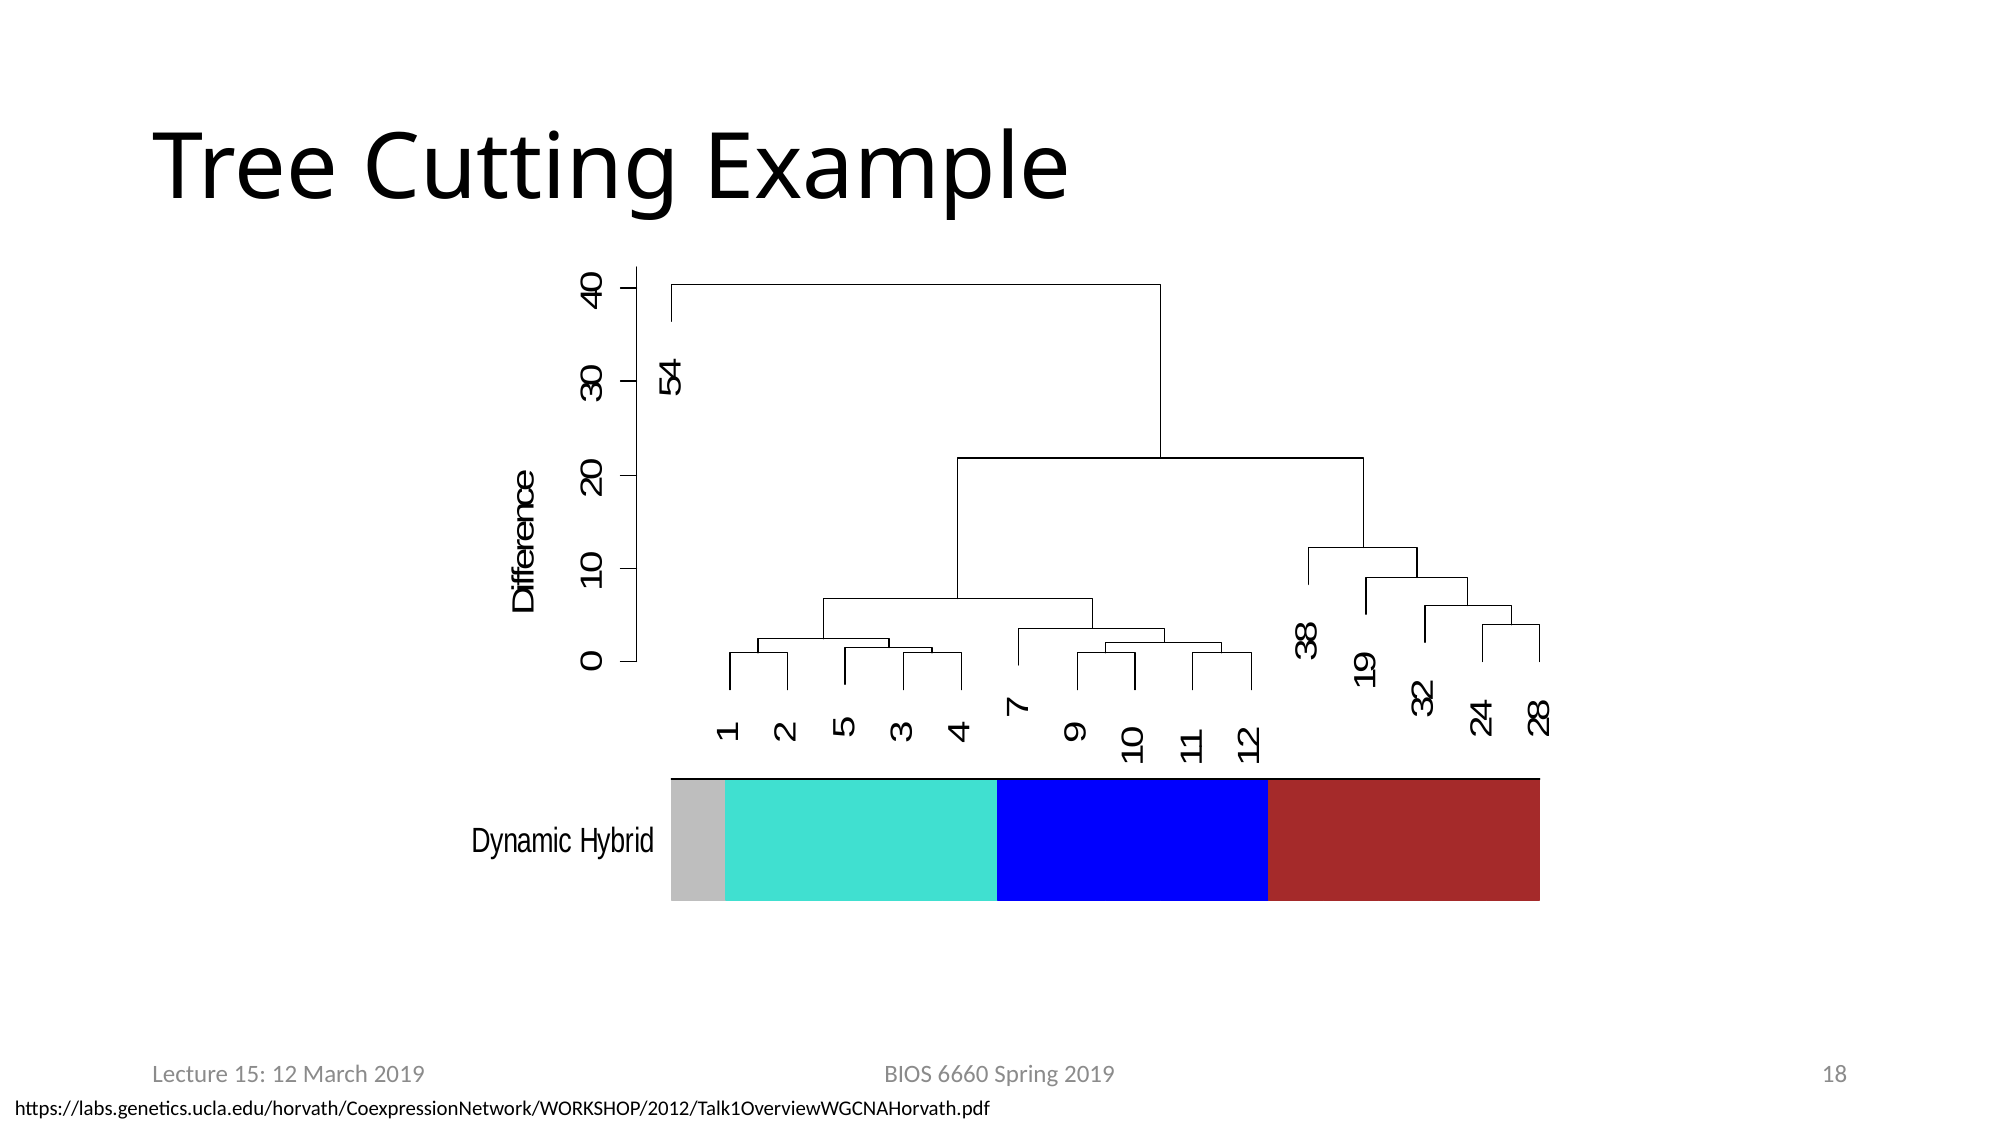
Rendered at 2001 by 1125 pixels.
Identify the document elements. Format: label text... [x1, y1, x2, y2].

footer BIOS 6660 Spring 2019 [662, 1042, 1338, 1103]
picture [418, 258, 1582, 909]
title Tree Cutting Example [137, 59, 1863, 278]
slide_number 18 [1412, 1042, 1863, 1103]
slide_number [137, 1042, 588, 1103]
text_box https://labs.genetics.ucla.edu/horvath/CoexpressionNetwork/WORKSHOP/2012/Talk1OverviewWGCNAHorvath.pdf [0, 1087, 1216, 1125]
